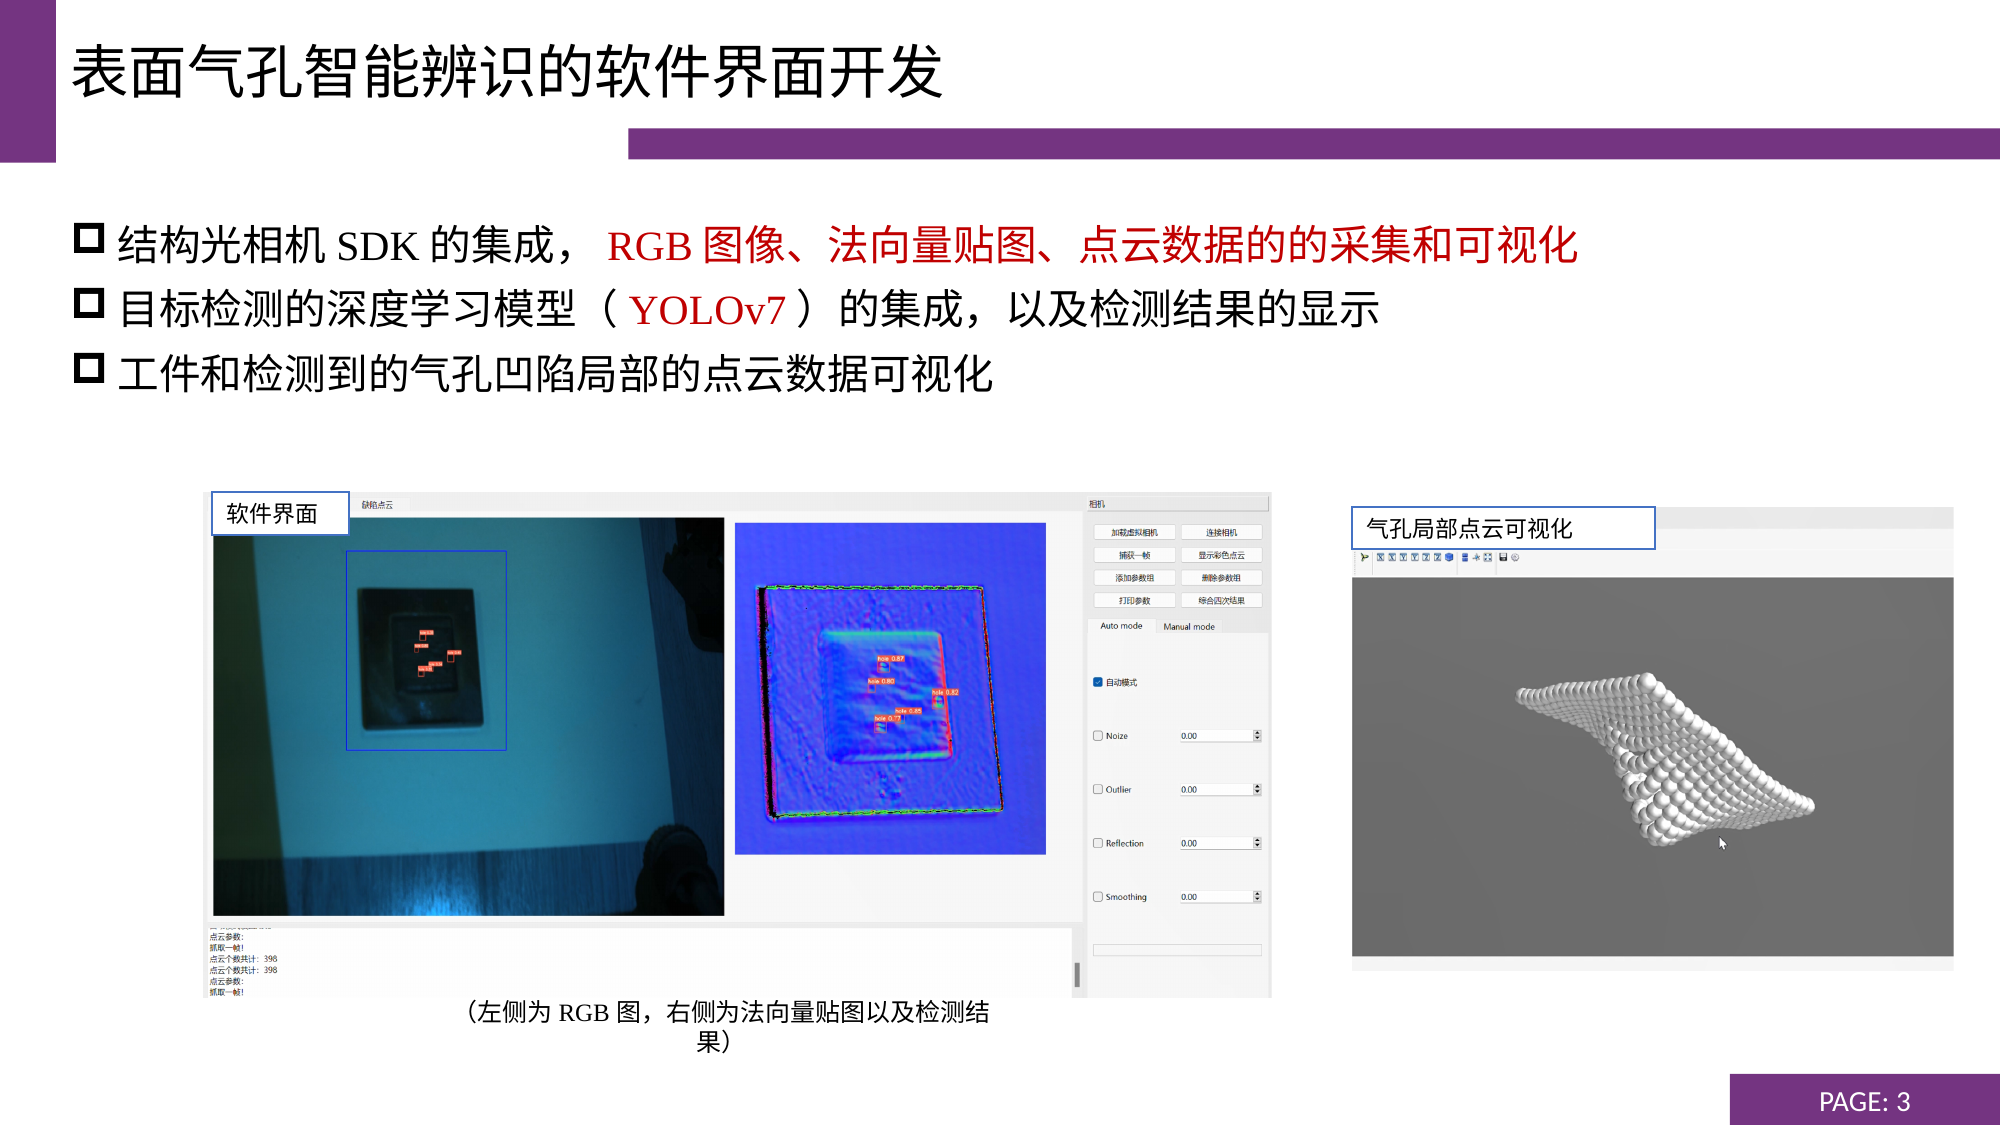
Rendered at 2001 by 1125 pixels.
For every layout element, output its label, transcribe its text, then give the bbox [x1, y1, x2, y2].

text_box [1352, 507, 1954, 971]
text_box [203, 492, 1272, 1035]
title 表面气孔智能辨识的软件界面开发 [55, 21, 1690, 129]
text_box 结构光相机SDK的集成，RGB图像、法向量贴图、点云数据的的采集和可视化 目标检测的深度学习模型（YOLOv7）的集成，以及检测结果的显示 工件和检测到的气孔凹陷局部的点云数据可视化 [55, 195, 1904, 484]
